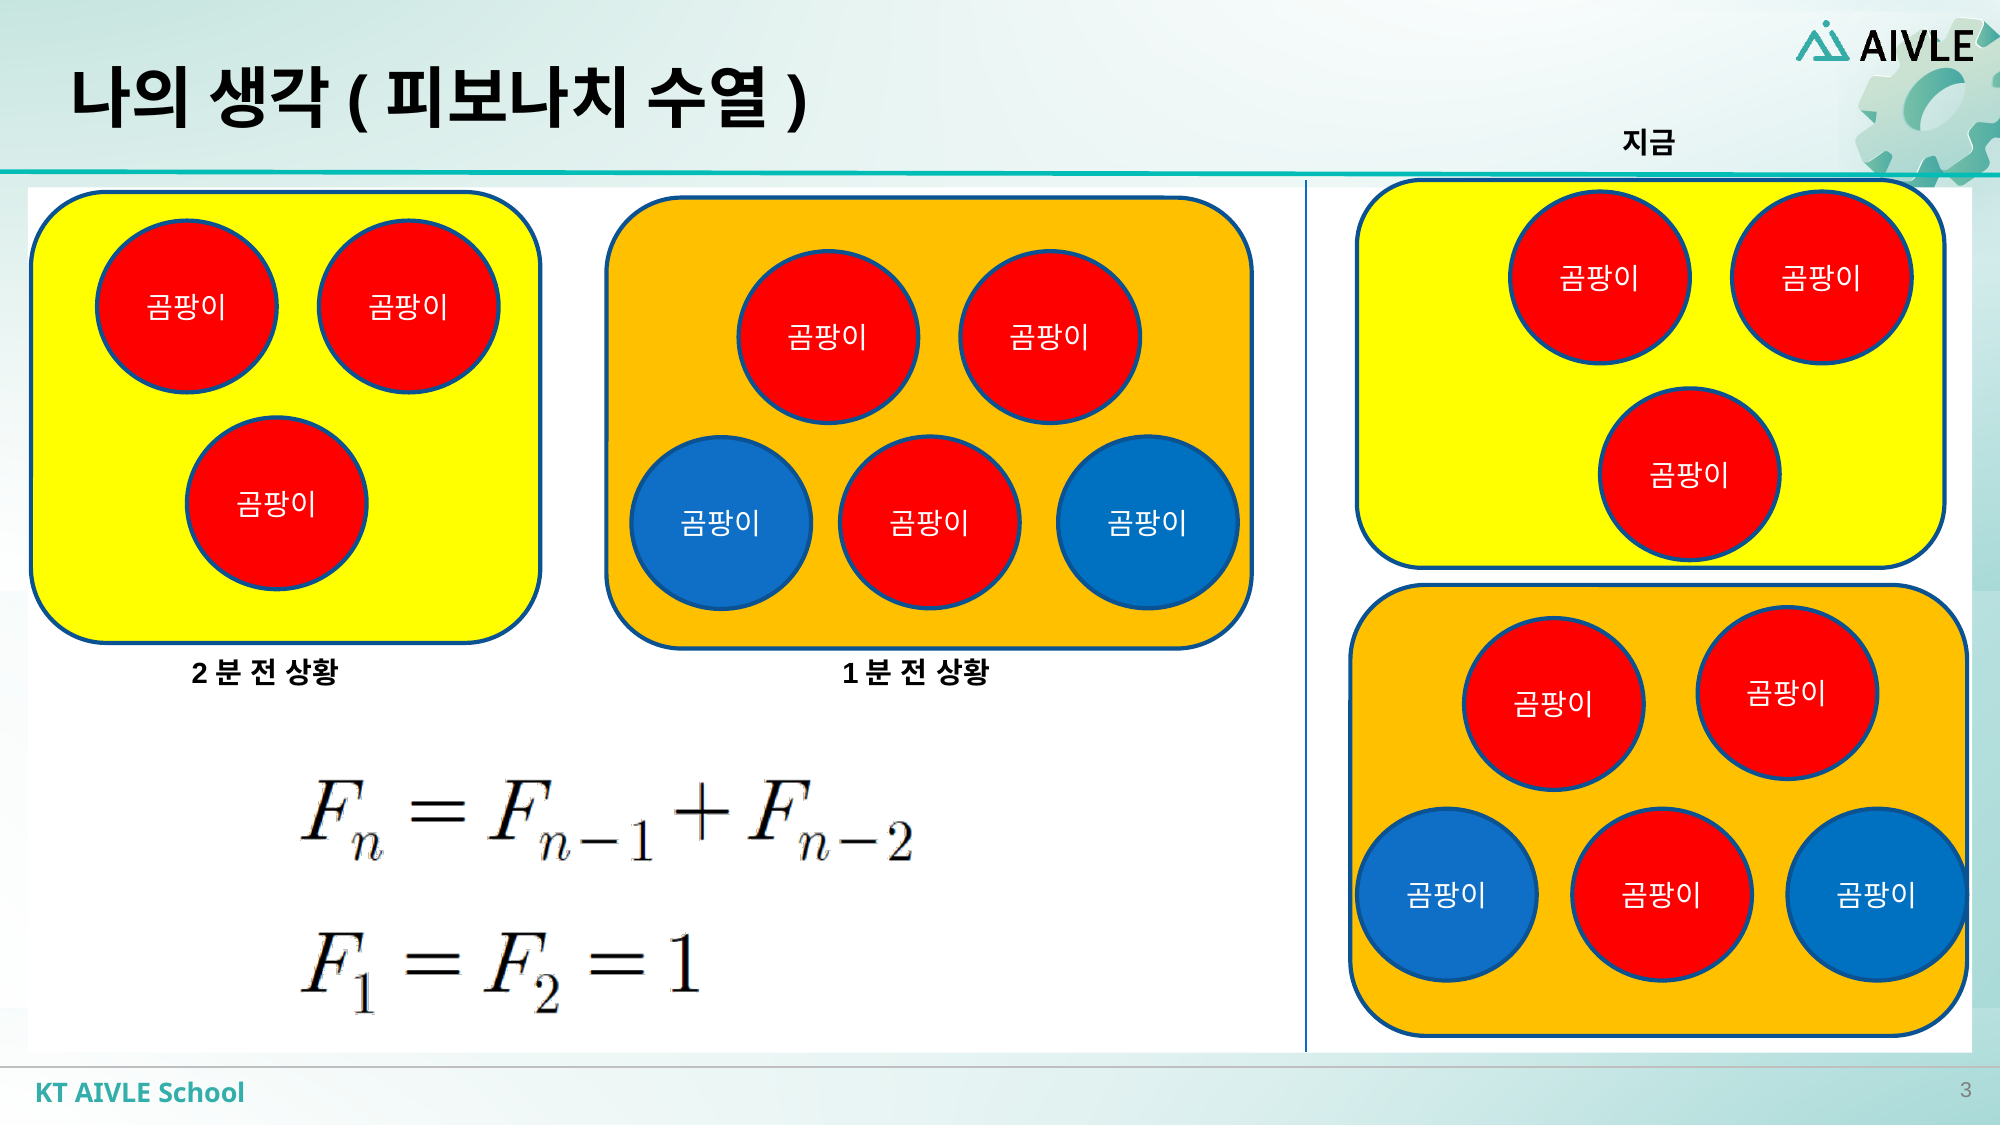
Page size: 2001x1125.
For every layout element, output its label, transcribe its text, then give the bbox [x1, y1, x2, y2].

text_box 곰팡이 [1055, 434, 1240, 611]
text_box 곰팡이 [1354, 806, 1539, 983]
picture [0, 1068, 2000, 1125]
text_box 곰팡이 [1695, 605, 1880, 782]
text_box 곰팡이 [316, 218, 501, 395]
text_box 곰팡이 [736, 249, 921, 426]
text_box 곰팡이 [1461, 615, 1646, 793]
text_box 곰팡이 [1508, 189, 1692, 366]
text_box [1354, 177, 1947, 570]
text_box 곰팡이 [629, 435, 814, 612]
text_box 지금 [1607, 116, 1857, 167]
text_box [28, 189, 543, 646]
text_box [1348, 582, 1970, 1038]
title 나의 생각(피보나치 수열) [51, 47, 1836, 151]
text_box 곰팡이 [184, 415, 369, 592]
text_box 1분 전 상황 [827, 647, 1077, 697]
text_box 곰팡이 [837, 434, 1022, 611]
text_box 2분 전 상황 [176, 647, 426, 697]
text_box 곰팡이 [1729, 189, 1914, 366]
picture [297, 767, 916, 1022]
text_box 곰팡이 [94, 218, 279, 395]
text_box [604, 195, 1254, 651]
text_box 곰팡이 [1785, 806, 1970, 983]
text_box 곰팡이 [1597, 386, 1782, 563]
picture [0, 174, 2000, 1066]
text_box 곰팡이 [1570, 806, 1755, 983]
picture [0, 0, 2000, 172]
text_box 곰팡이 [958, 249, 1143, 426]
